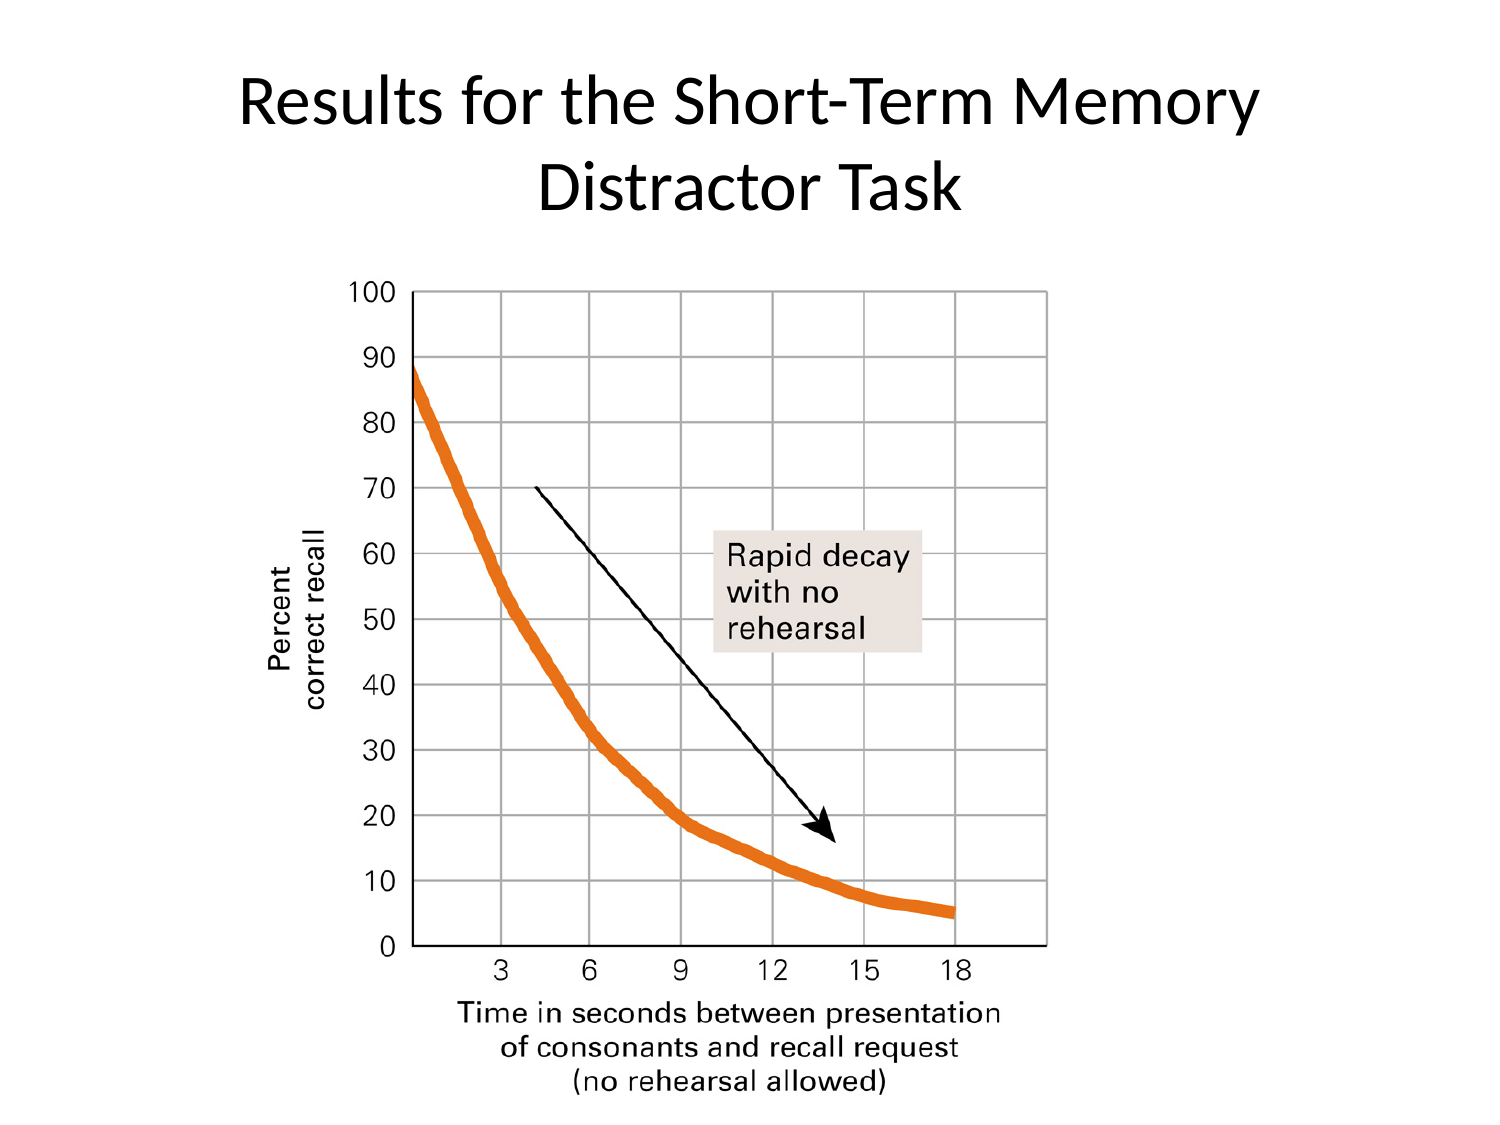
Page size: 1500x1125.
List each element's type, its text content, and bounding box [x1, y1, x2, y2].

title Results for the Short-Term Memory Distractor Task [75, 45, 1425, 233]
picture [262, 274, 1054, 1101]
